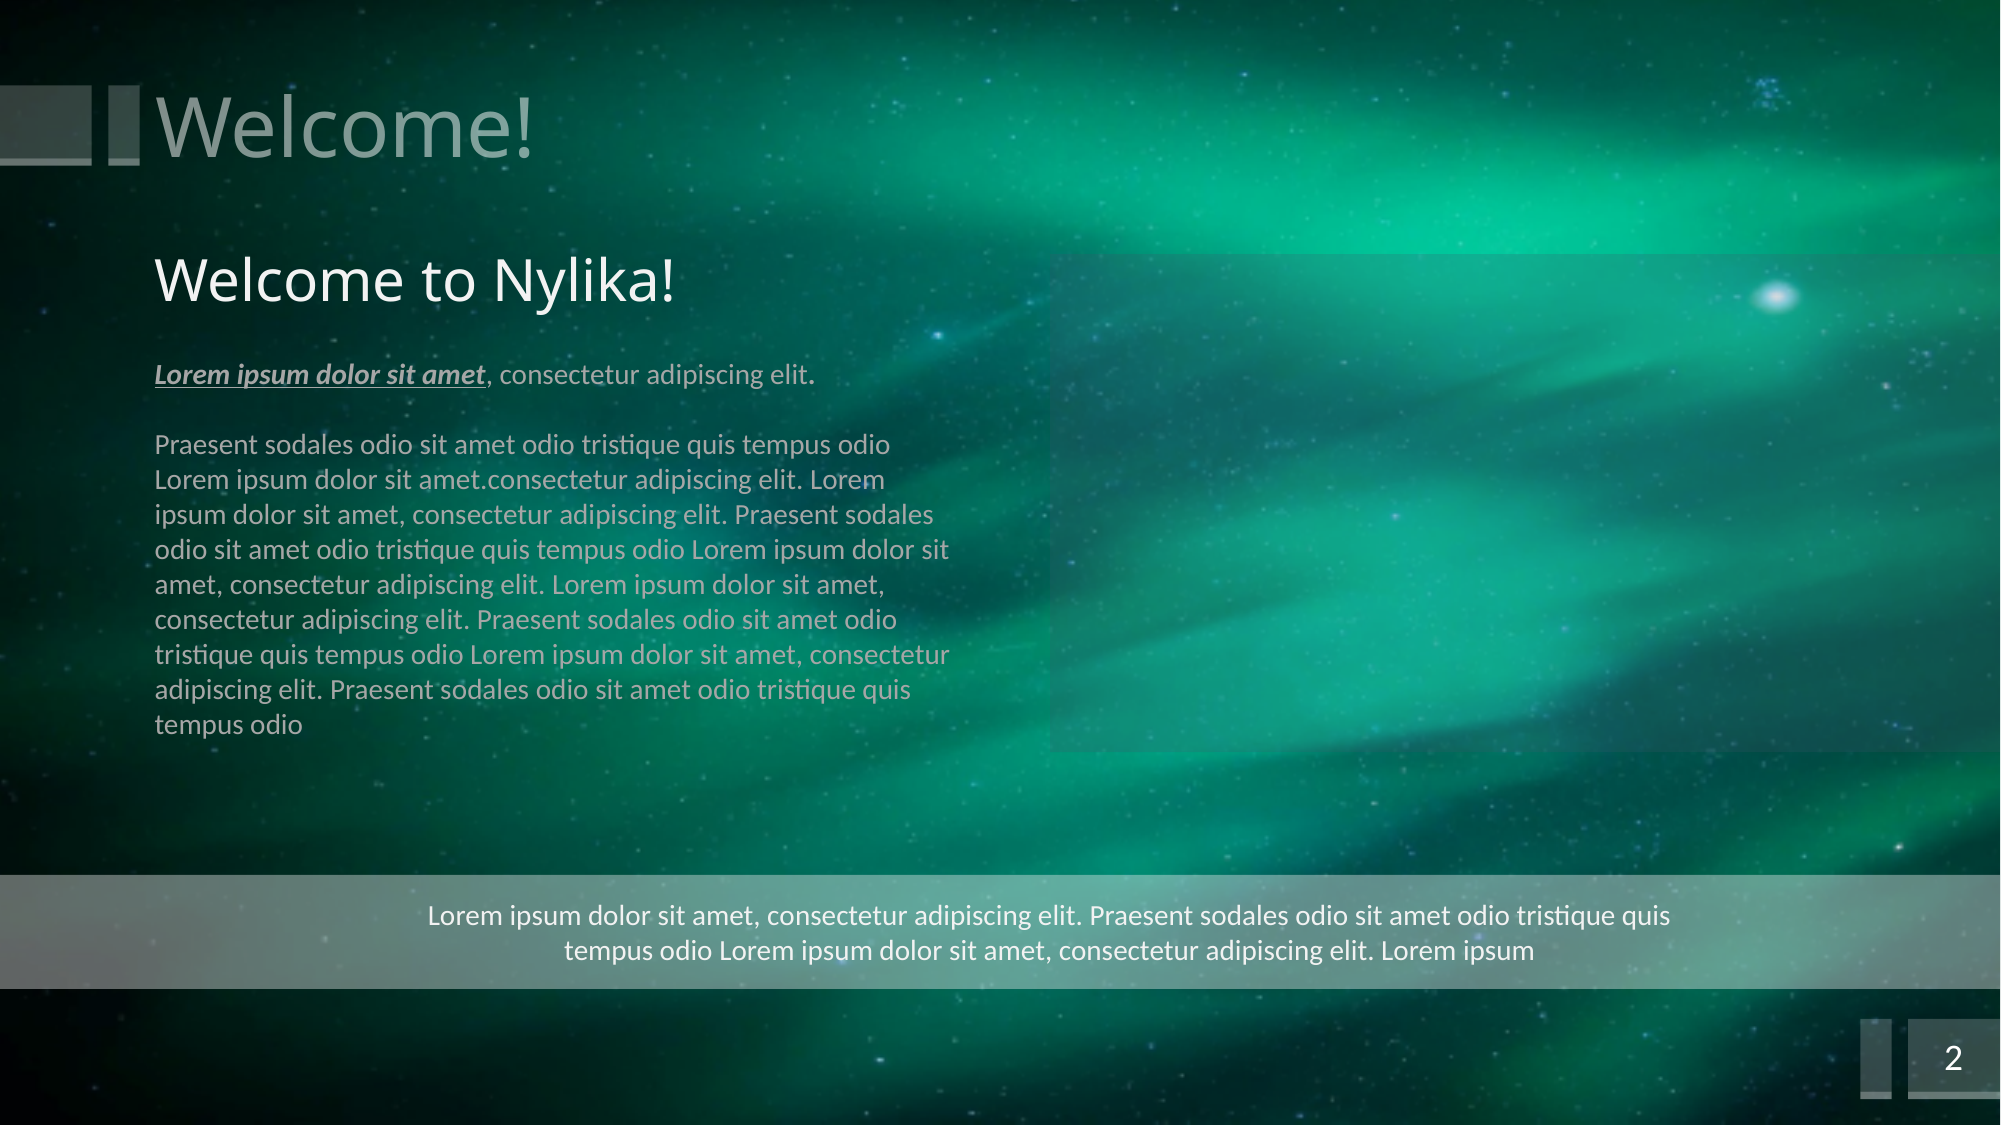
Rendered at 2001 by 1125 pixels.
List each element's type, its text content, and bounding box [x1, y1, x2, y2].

text_box [0, 874, 2000, 990]
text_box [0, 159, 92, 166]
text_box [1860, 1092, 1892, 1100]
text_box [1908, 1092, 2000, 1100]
text_box [1049, 253, 2000, 753]
text_box Welcome to Nylika! [139, 239, 975, 318]
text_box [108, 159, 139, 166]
text_box Lorem ipsum dolor sit amet, consectetur adipiscing elit. Praesent sodales odio sit amet odio tristique quis tempus odio Lorem ipsum dolor sit amet, consectetur adipiscing elit. Lorem ipsum [412, 889, 1688, 974]
text_box Lorem ipsum dolor sit amet, consectetur adipiscing elit. Praesent sodales odio sit amet odio tristique quis tempus odio Lorem ipsum dolor sit amet.consectetur adipiscing elit. Lorem ipsum dolor sit amet, consectetur adipiscing elit. Praesent sodales odio sit amet odio tristique quis tempus odio Lorem ipsum dolor sit amet, consectetur adipiscing elit. Lorem ipsum dolor sit amet, consectetur adipiscing elit. Praesent sodales odio sit amet odio tristique quis tempus odio Lorem ipsum dolor sit amet, consectetur adipiscing elit. Praesent sodales odio sit amet odio tristique quis tempus odio [139, 348, 974, 748]
picture [0, 0, 2001, 1125]
title Welcome! [139, 81, 1875, 180]
